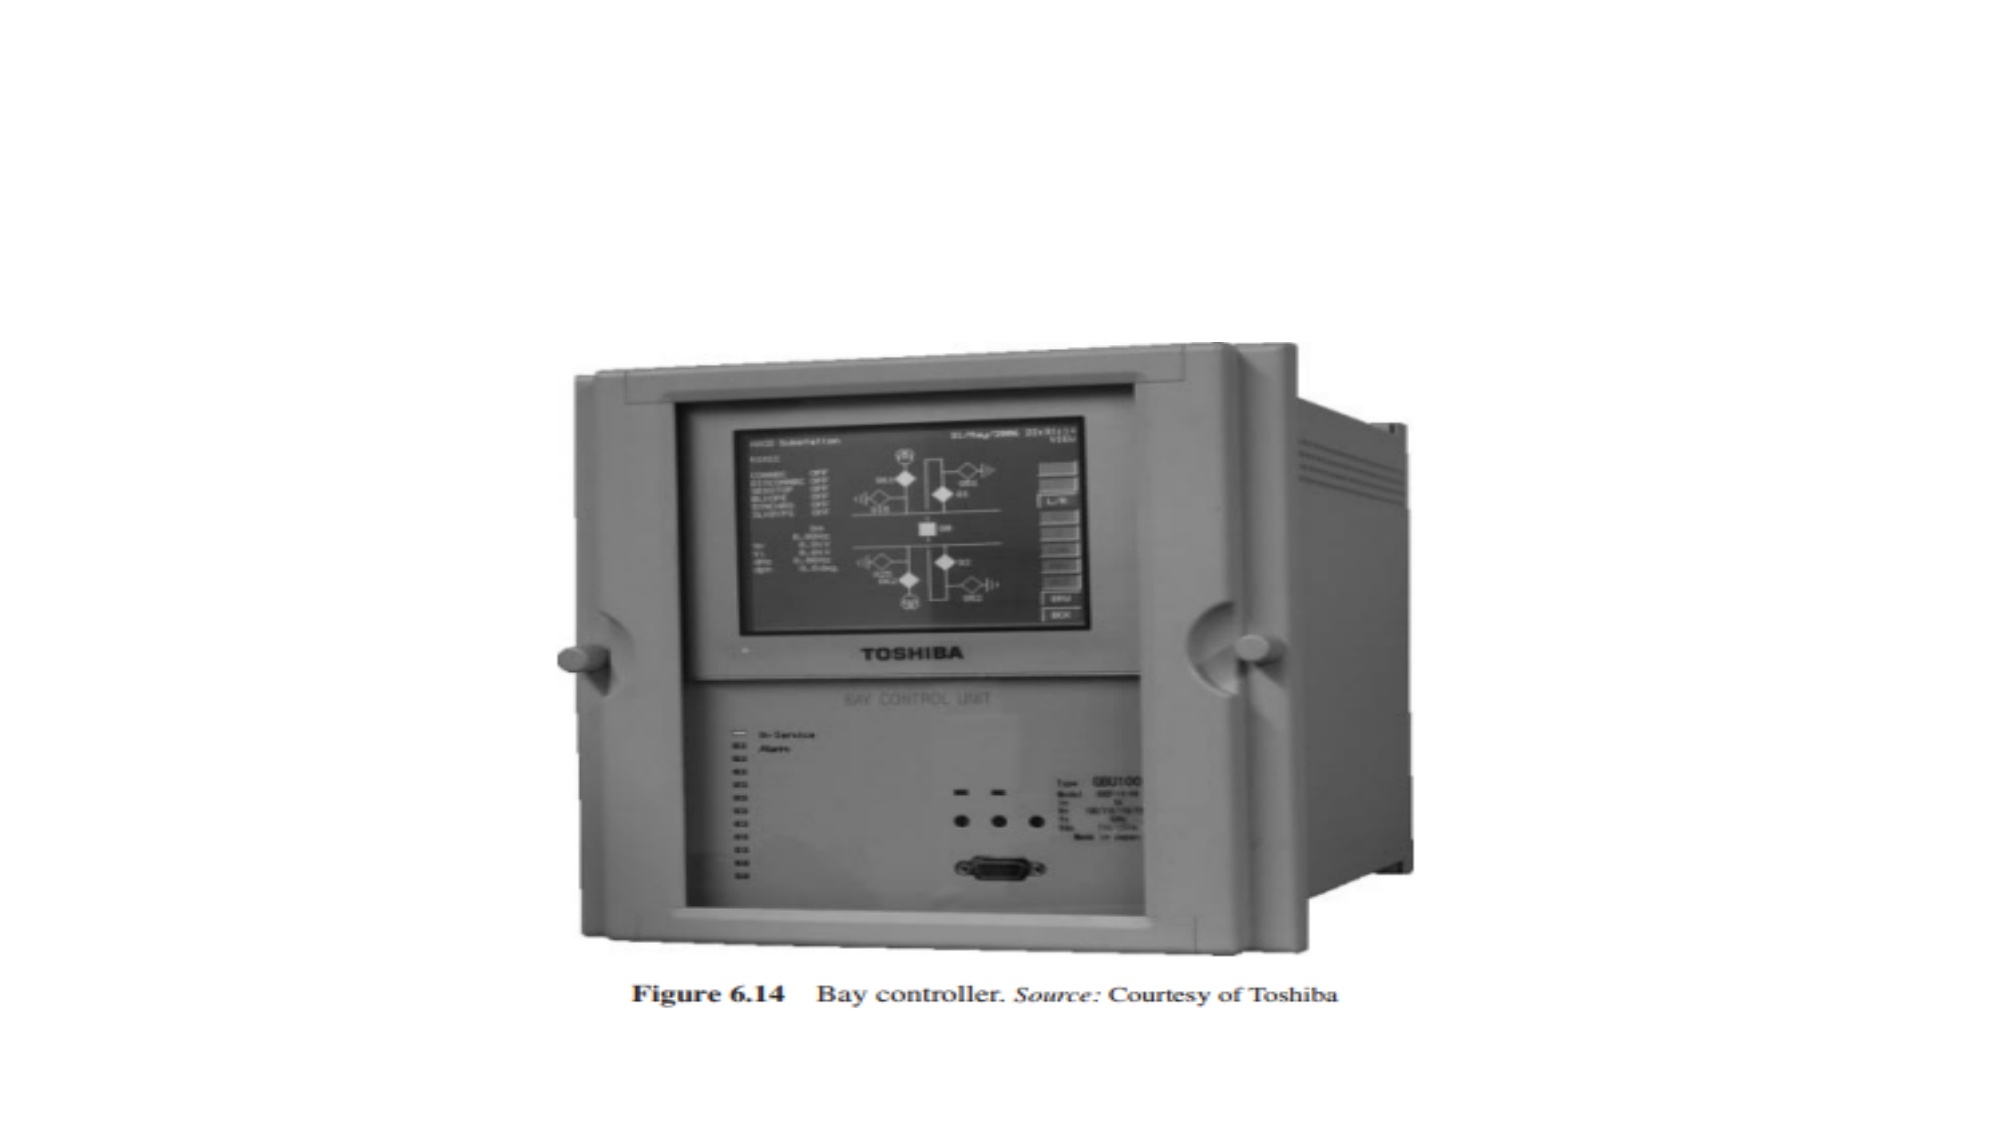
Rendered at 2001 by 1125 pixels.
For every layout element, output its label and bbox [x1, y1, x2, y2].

list [438, 342, 1517, 1017]
